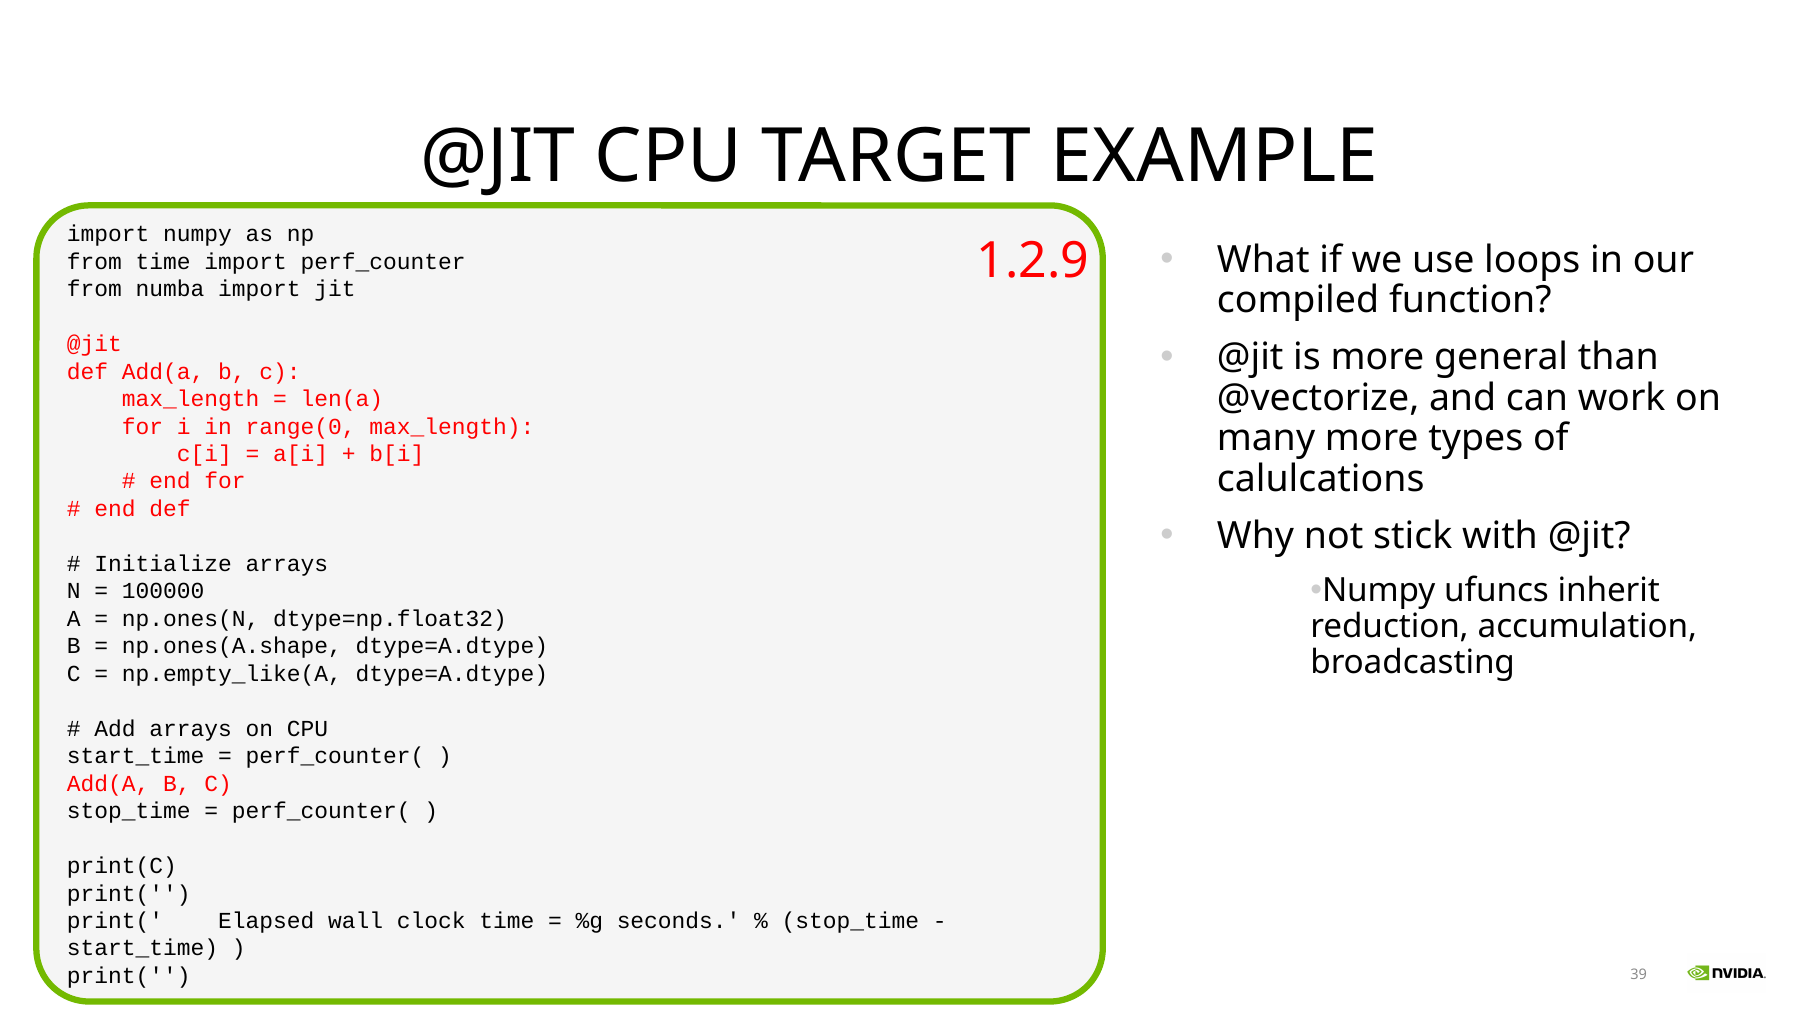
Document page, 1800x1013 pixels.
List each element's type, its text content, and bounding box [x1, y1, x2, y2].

picture [1687, 966, 1766, 993]
text_box 1.2.9 [960, 224, 1107, 297]
text_box import numpy as np from time import perf_counter from numba import jit @jit def Add(a, b, c): max_length = len(a) for i in range(0, max_length): c[i] = a[i] + b[i] # end for # end def # Initialize arrays N = 100000 A = np.ones(N, dtype=np.float32) B = np.ones(A.shape, dtype=A.dtype) C = np.empty_like(A, dtype=A.dtype) # Add arrays on CPU start_time = perf_counter( ) Add(A, B, C) stop_time = perf_counter( ) print(C) print('') print(' Elapsed wall clock time = %g seconds.' % (stop_time - start_time) ) print('') [35, 204, 1104, 1003]
text_box What if we use loops in our compiled function? @jit is more general than @vectorize, and can work on many more types of calulcations Why not stick with @jit? Numpy ufuncs inherit reduction, accumulation, broadcasting [1145, 232, 1800, 966]
title @JIT CPU Target Example [81, 108, 1719, 206]
